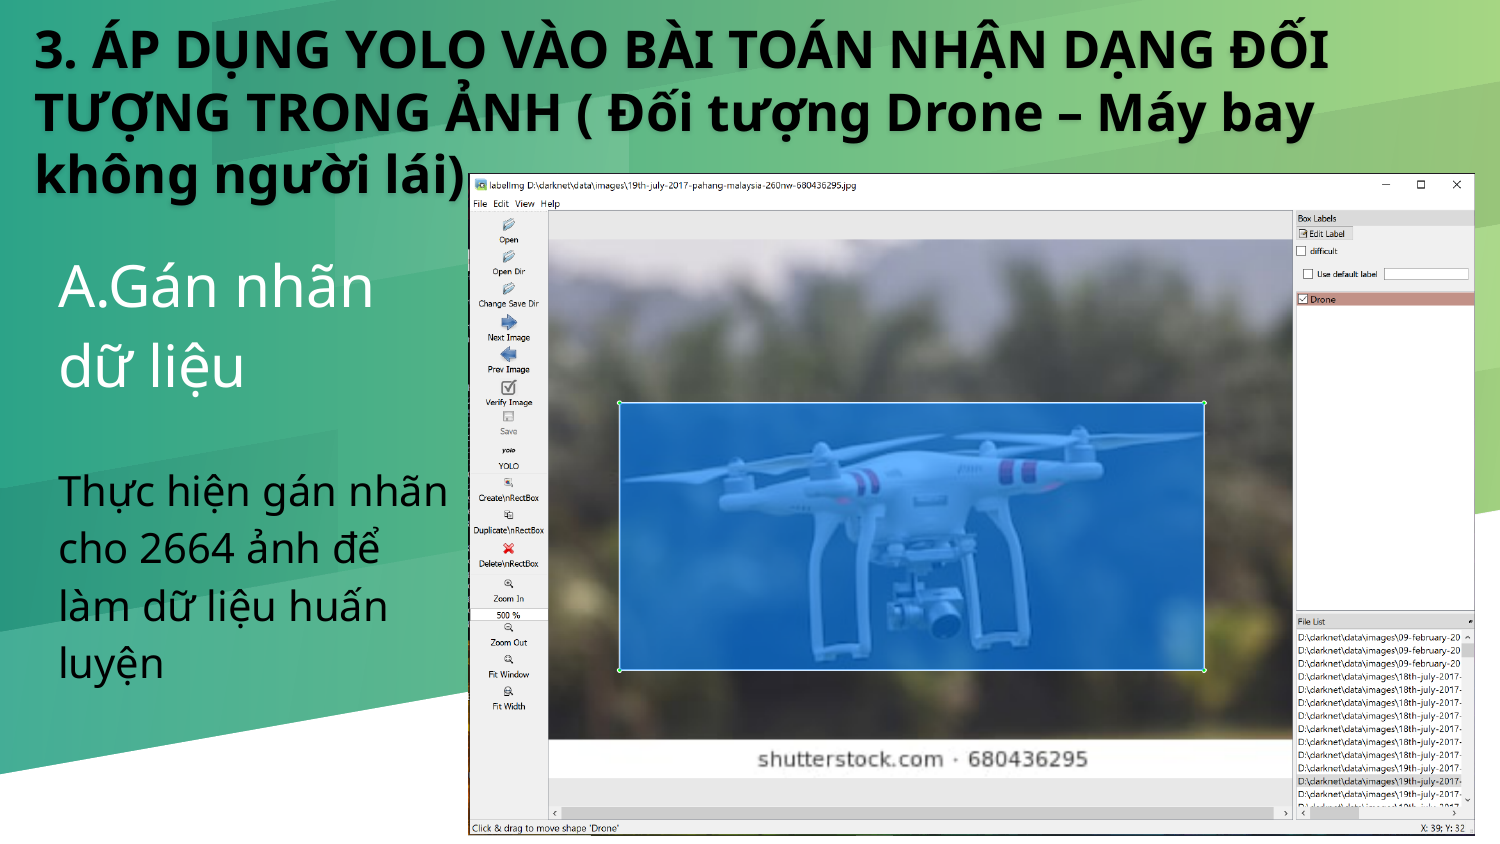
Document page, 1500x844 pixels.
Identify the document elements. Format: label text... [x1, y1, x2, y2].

subtitle A.Gán nhãn dữ liệu Thực hiện gán nhãn cho 2664 ảnh để làm dữ liệu huấn luyện [45, 238, 454, 754]
picture [467, 173, 1476, 837]
title 3. ÁP DỤNG YOLO VÀO BÀI TOÁN NHẬN DẠNG ĐỐI TƯỢNG TRONG ẢNH ( Đối tượng Drone – Máy bay không người lái) [34, 46, 1387, 356]
